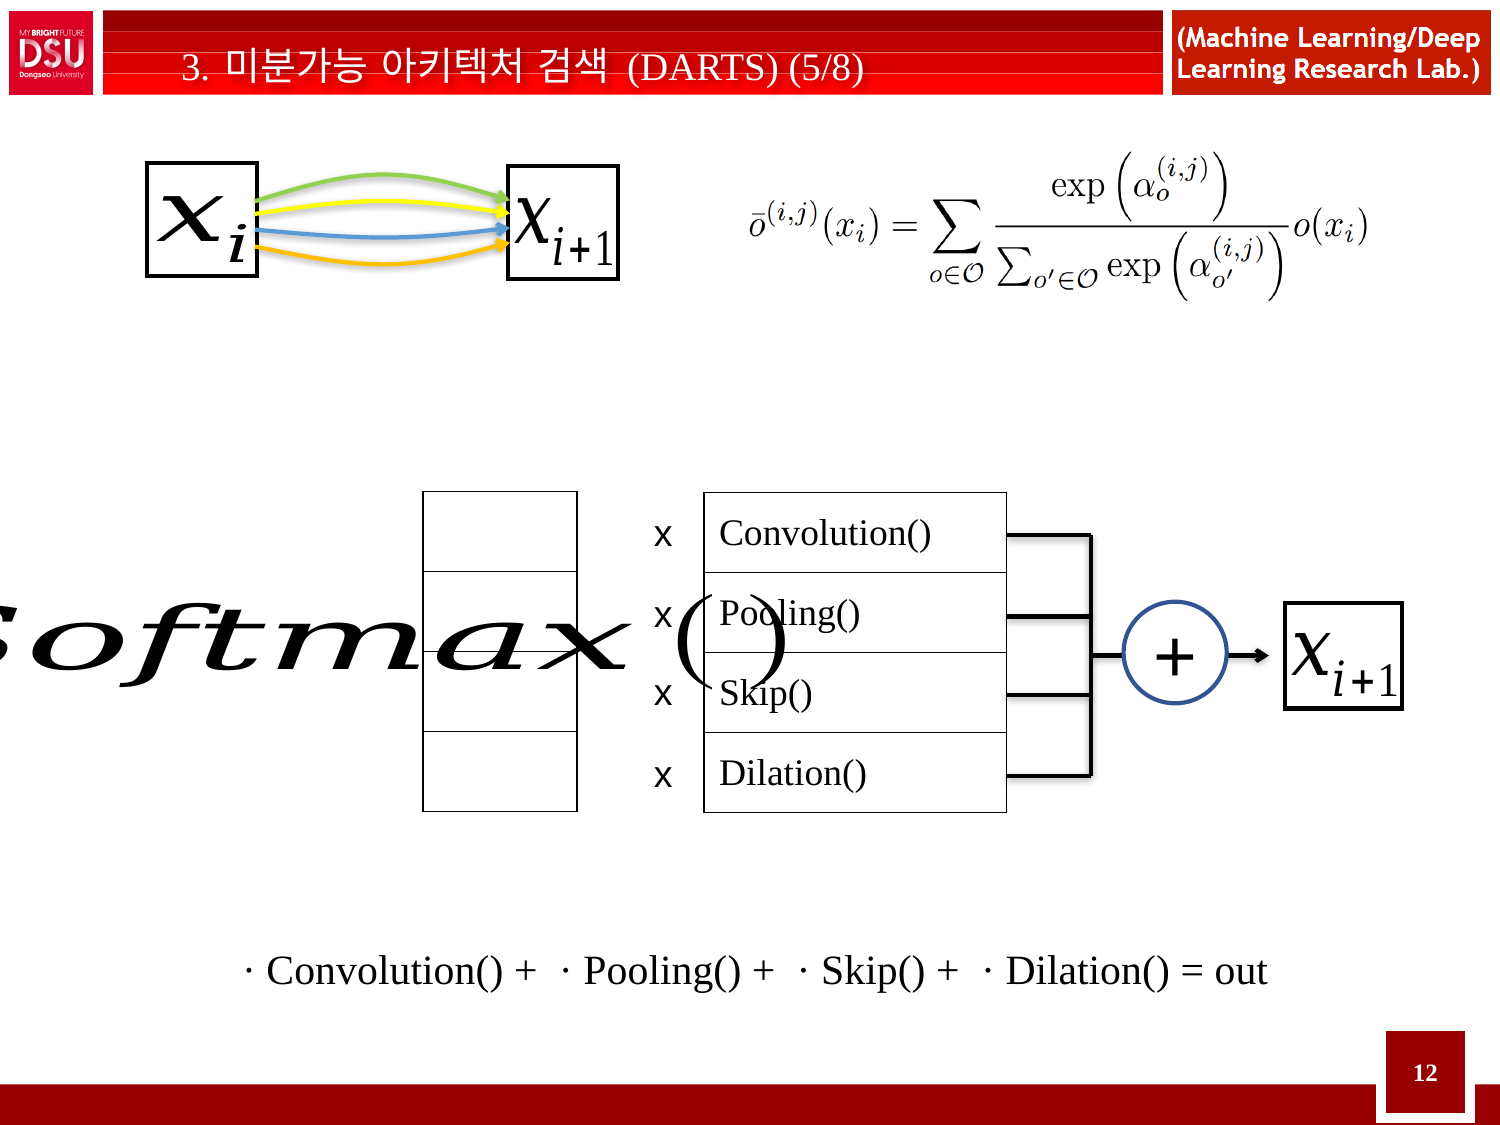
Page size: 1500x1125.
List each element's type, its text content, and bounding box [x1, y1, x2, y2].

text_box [1006, 535, 1401, 777]
text_box [1379, 1025, 1472, 1120]
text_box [149, 164, 616, 277]
picture [732, 138, 1379, 317]
text_box [0, 1082, 1500, 1125]
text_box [638, 501, 681, 804]
text_box 12 [1393, 1049, 1458, 1094]
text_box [0, 2, 1500, 96]
